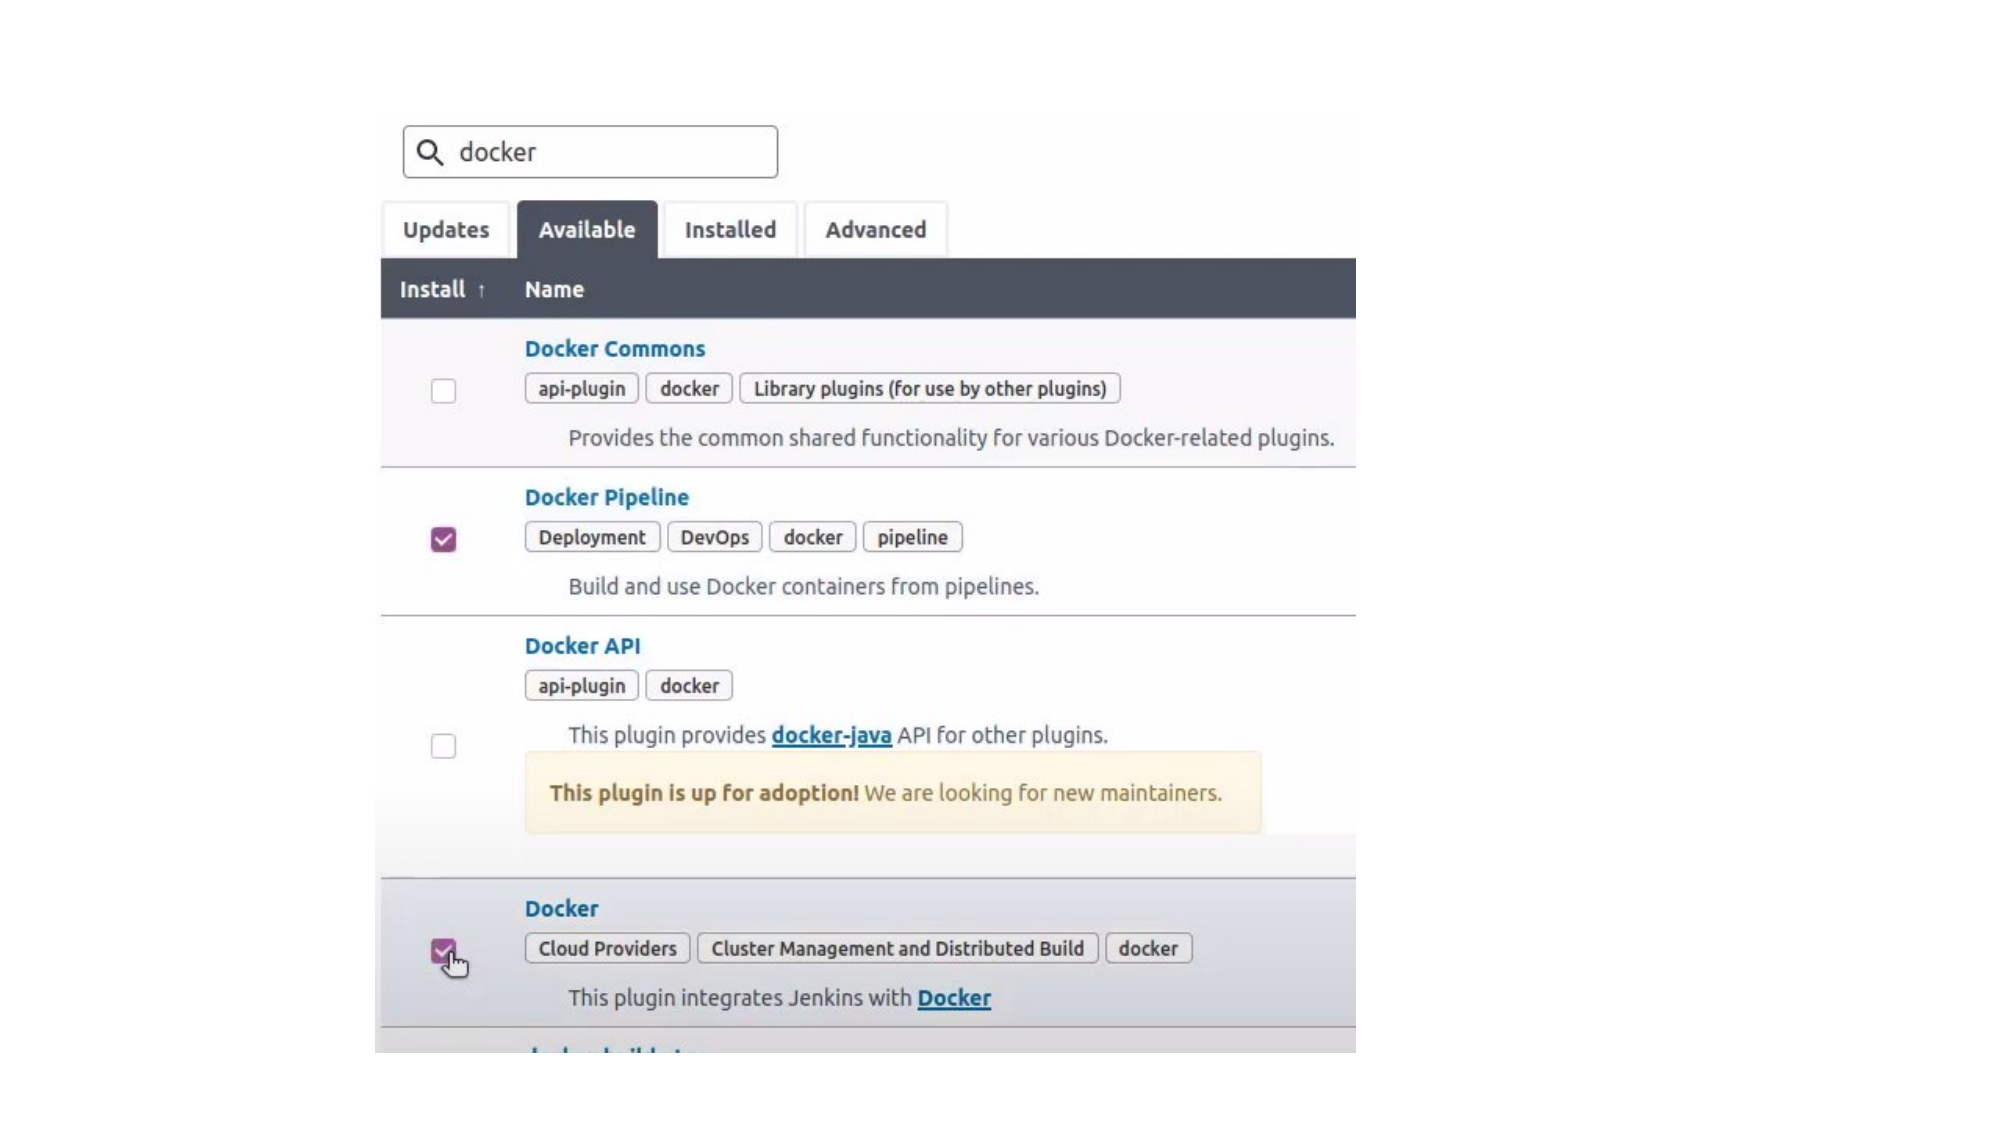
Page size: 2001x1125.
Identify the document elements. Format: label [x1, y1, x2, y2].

picture [375, 113, 1356, 1053]
